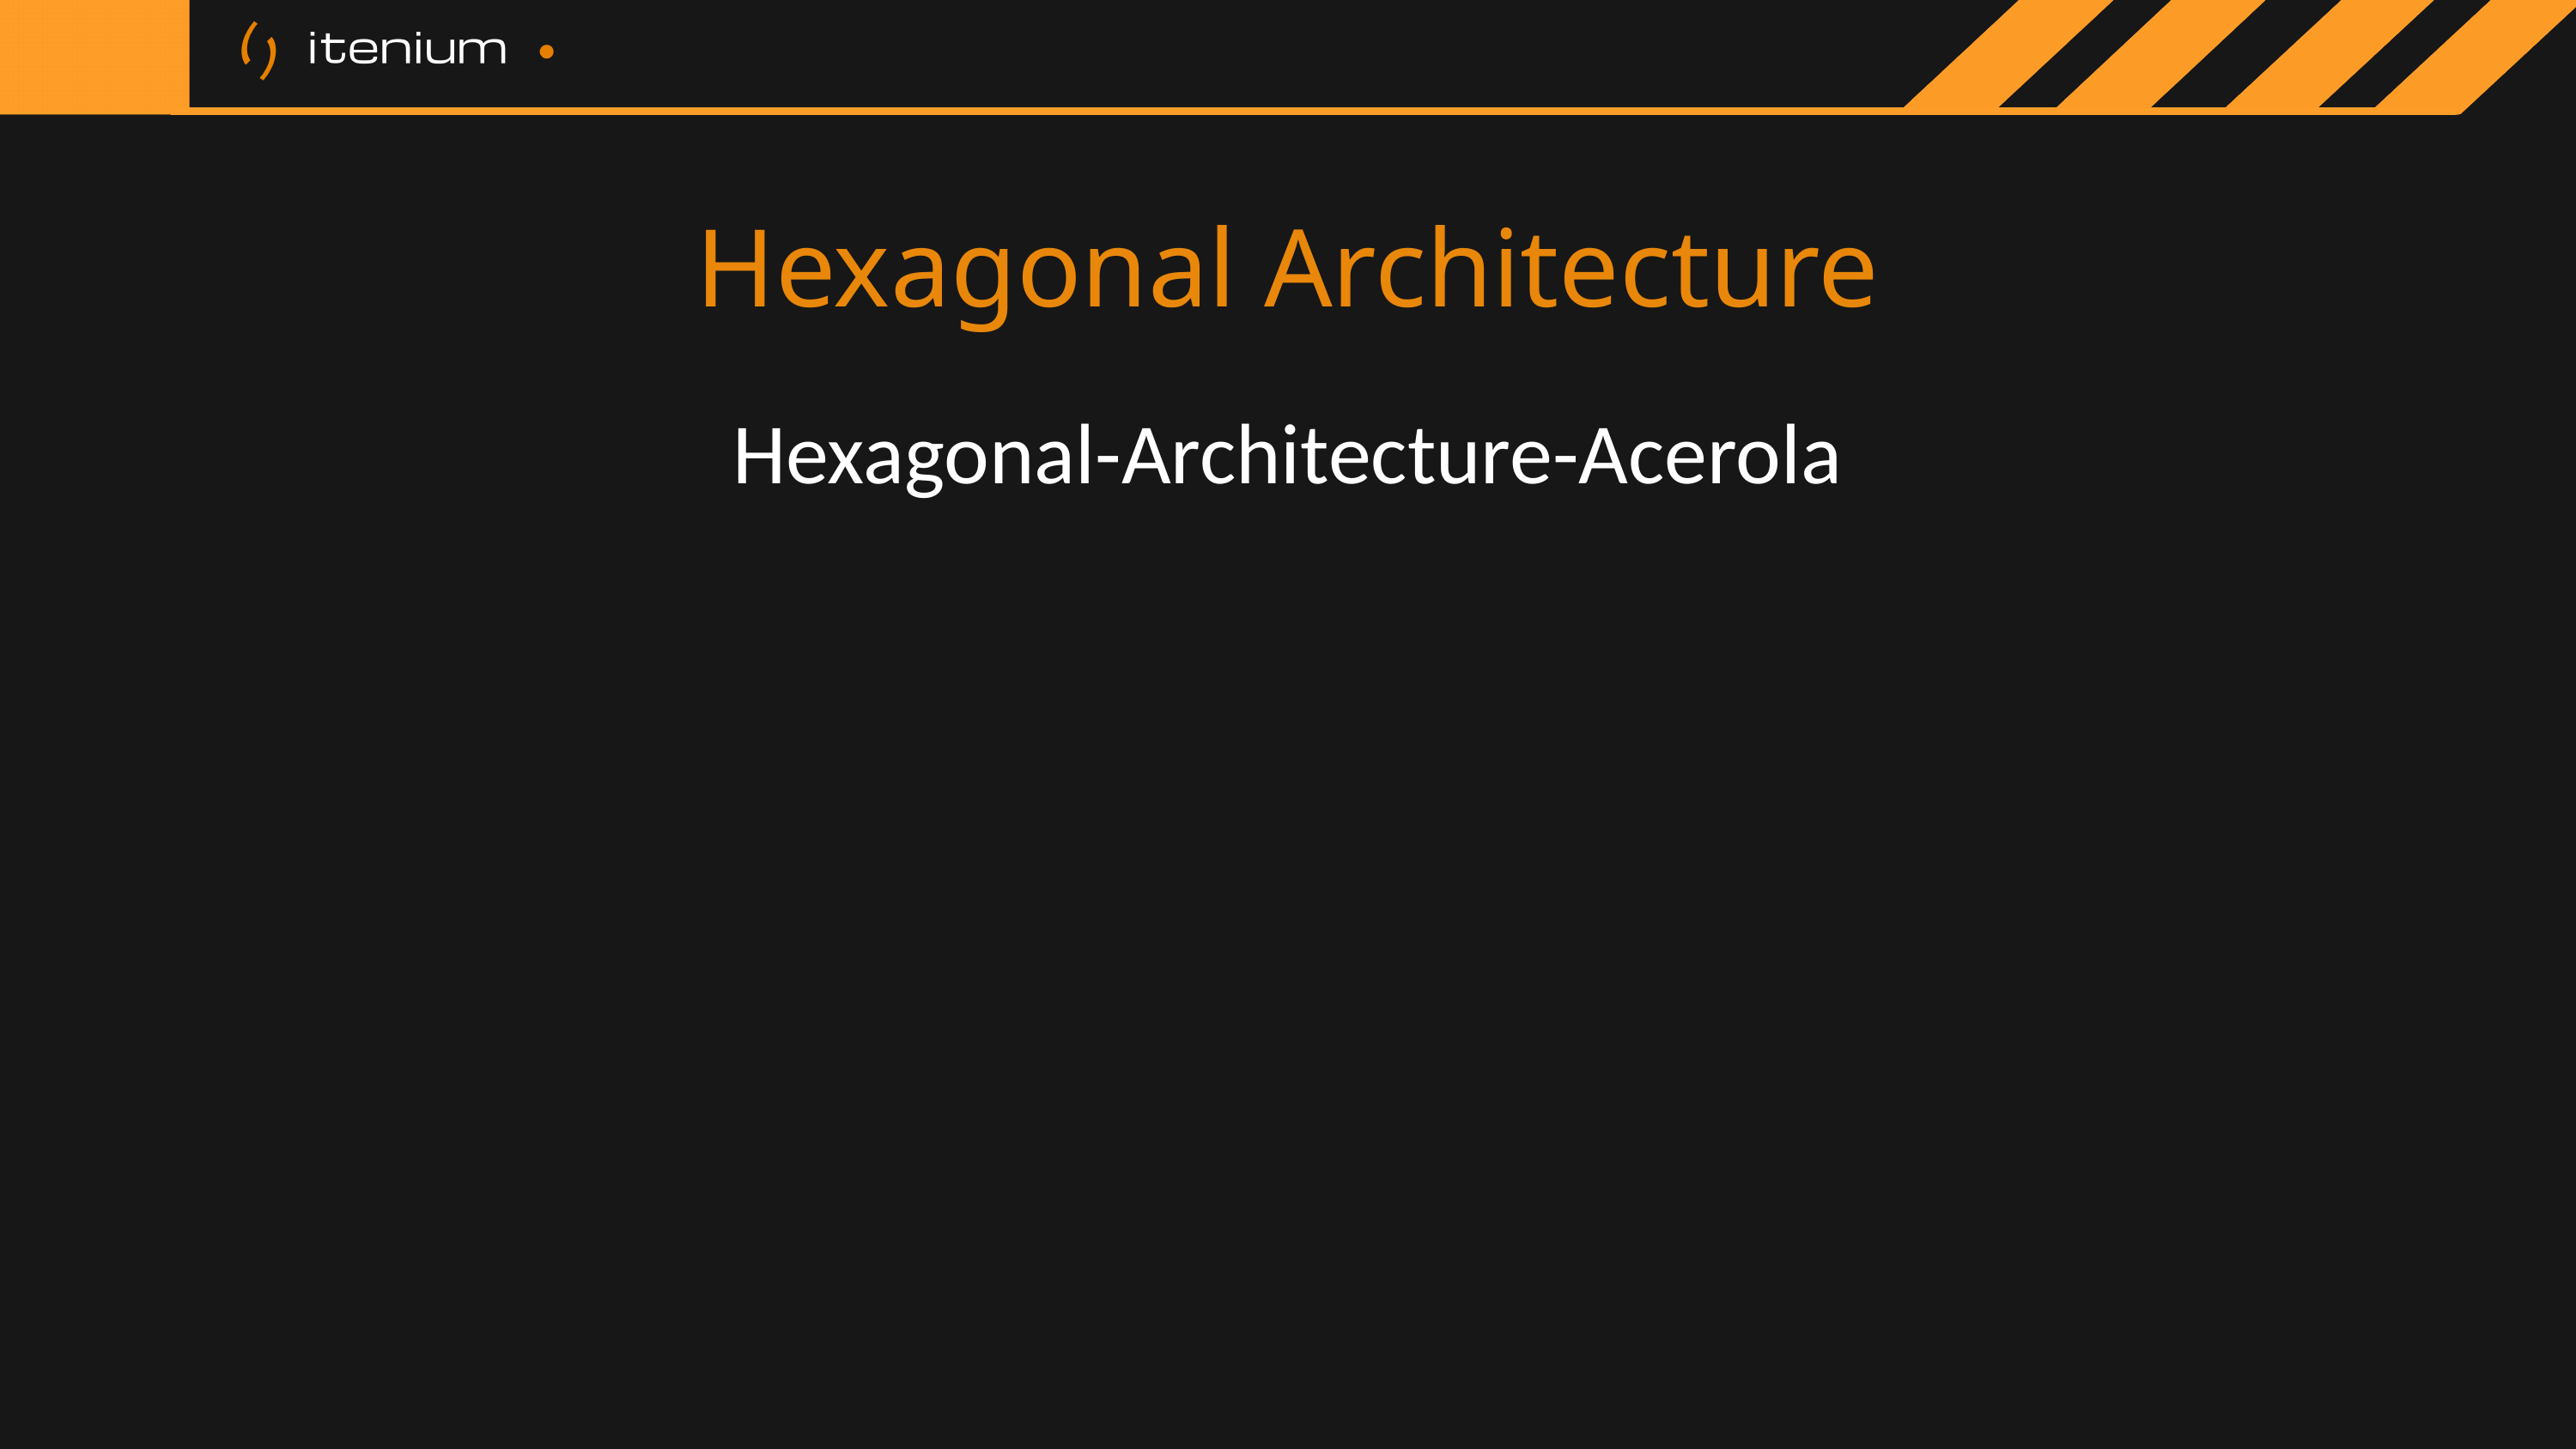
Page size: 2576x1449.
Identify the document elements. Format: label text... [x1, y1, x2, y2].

text_box Hexagonal Architecture [0, 155, 2576, 329]
text_box Hexagonal-Architecture-Acerola [0, 391, 2576, 507]
picture [0, 0, 2576, 116]
picture [221, 2, 576, 99]
